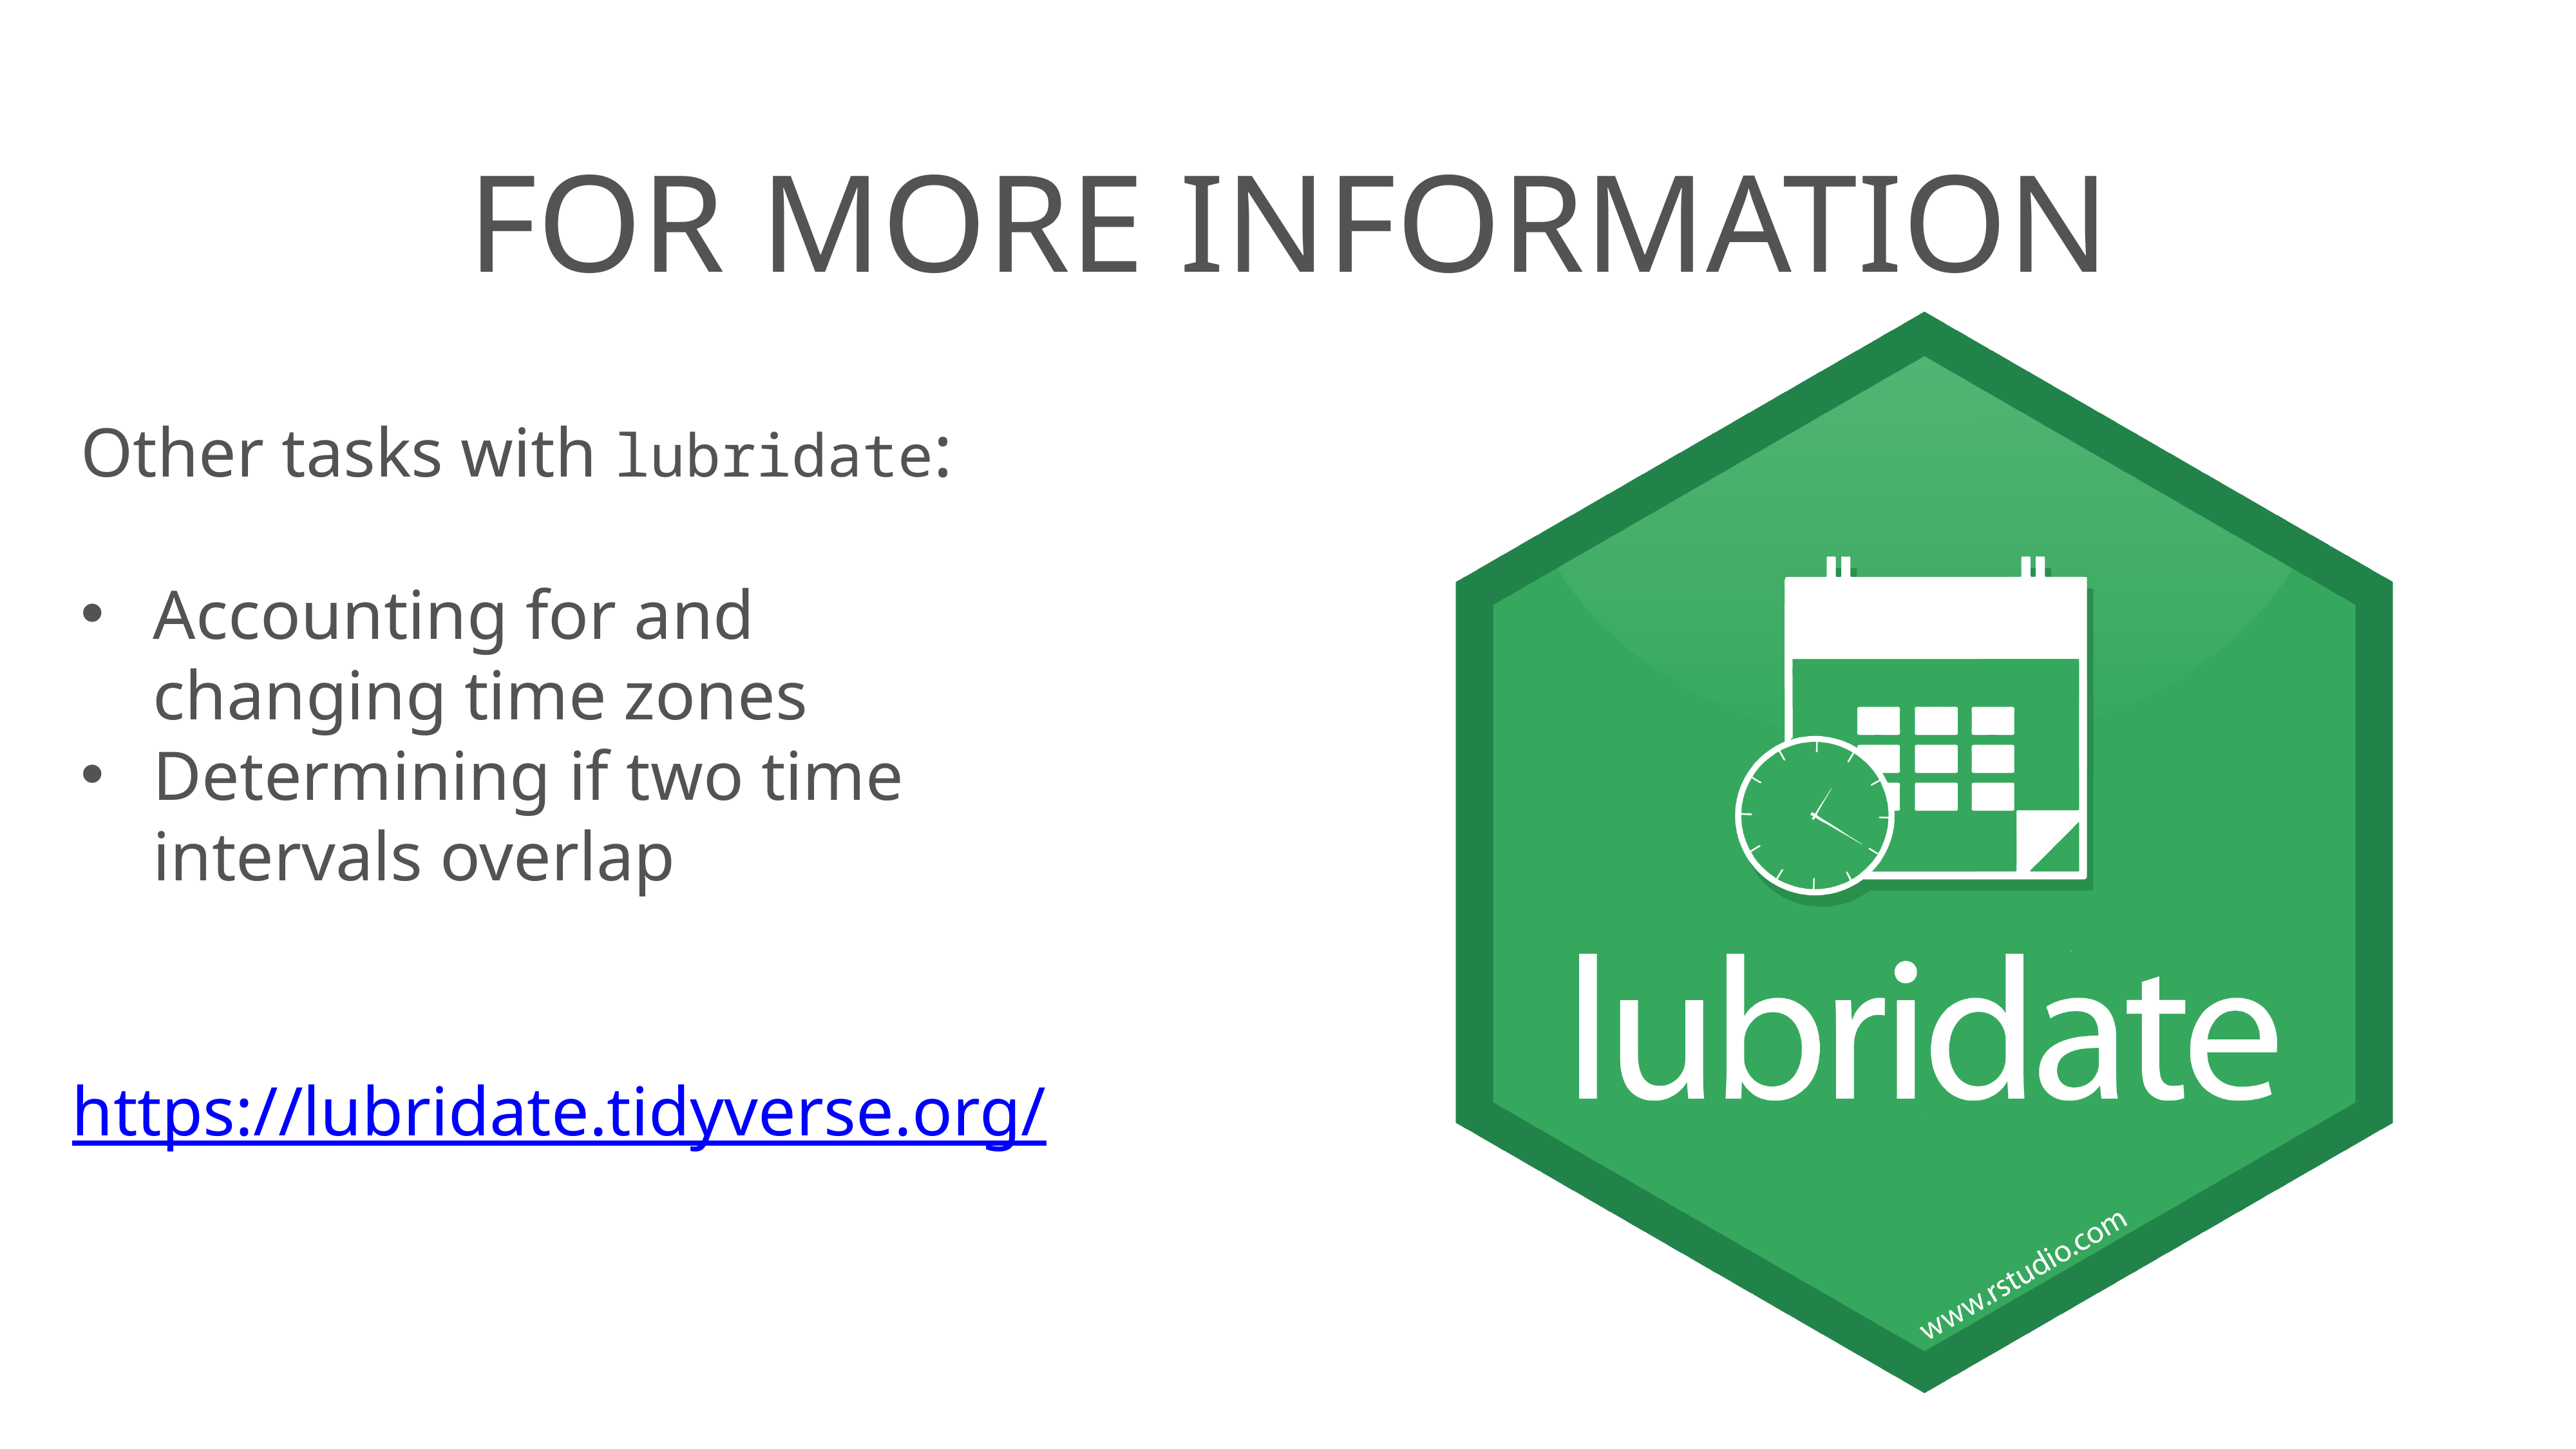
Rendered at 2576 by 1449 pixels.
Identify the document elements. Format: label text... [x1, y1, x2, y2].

picture [1455, 310, 2394, 1397]
text_box https://lubridate.tidyverse.org/ [62, 1064, 1056, 1165]
text_box Other tasks with lubridate: Accounting for and changing time zones Determining if two time intervals overlap [71, 399, 1048, 899]
title FOR MORE INFORMATION [70, 37, 2507, 401]
